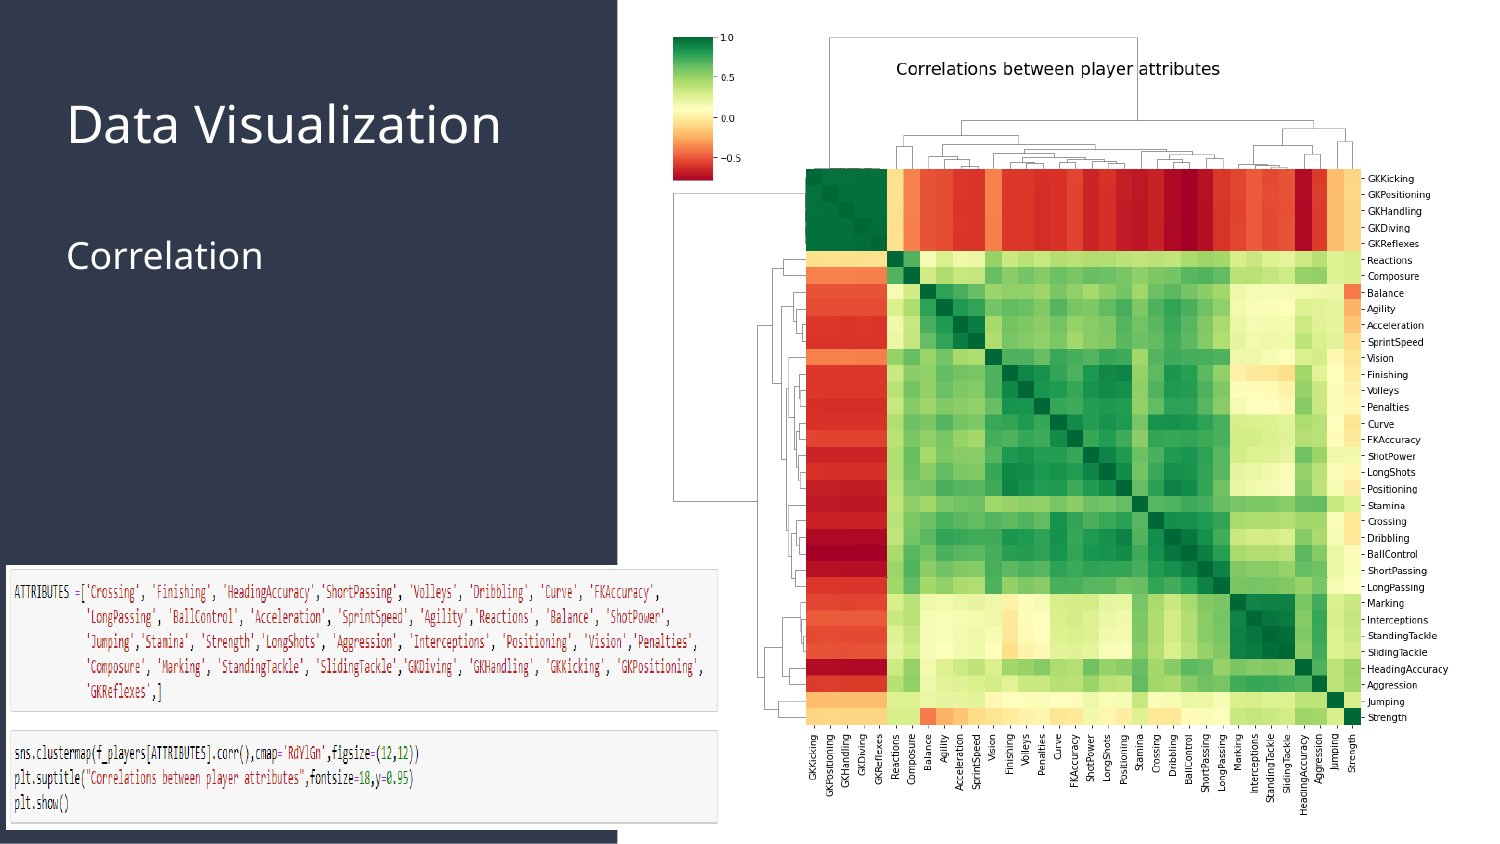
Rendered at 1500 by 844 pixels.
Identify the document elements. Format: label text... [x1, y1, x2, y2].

title Data Visualization Correlation [51, 72, 565, 373]
picture [6, 24, 1455, 831]
